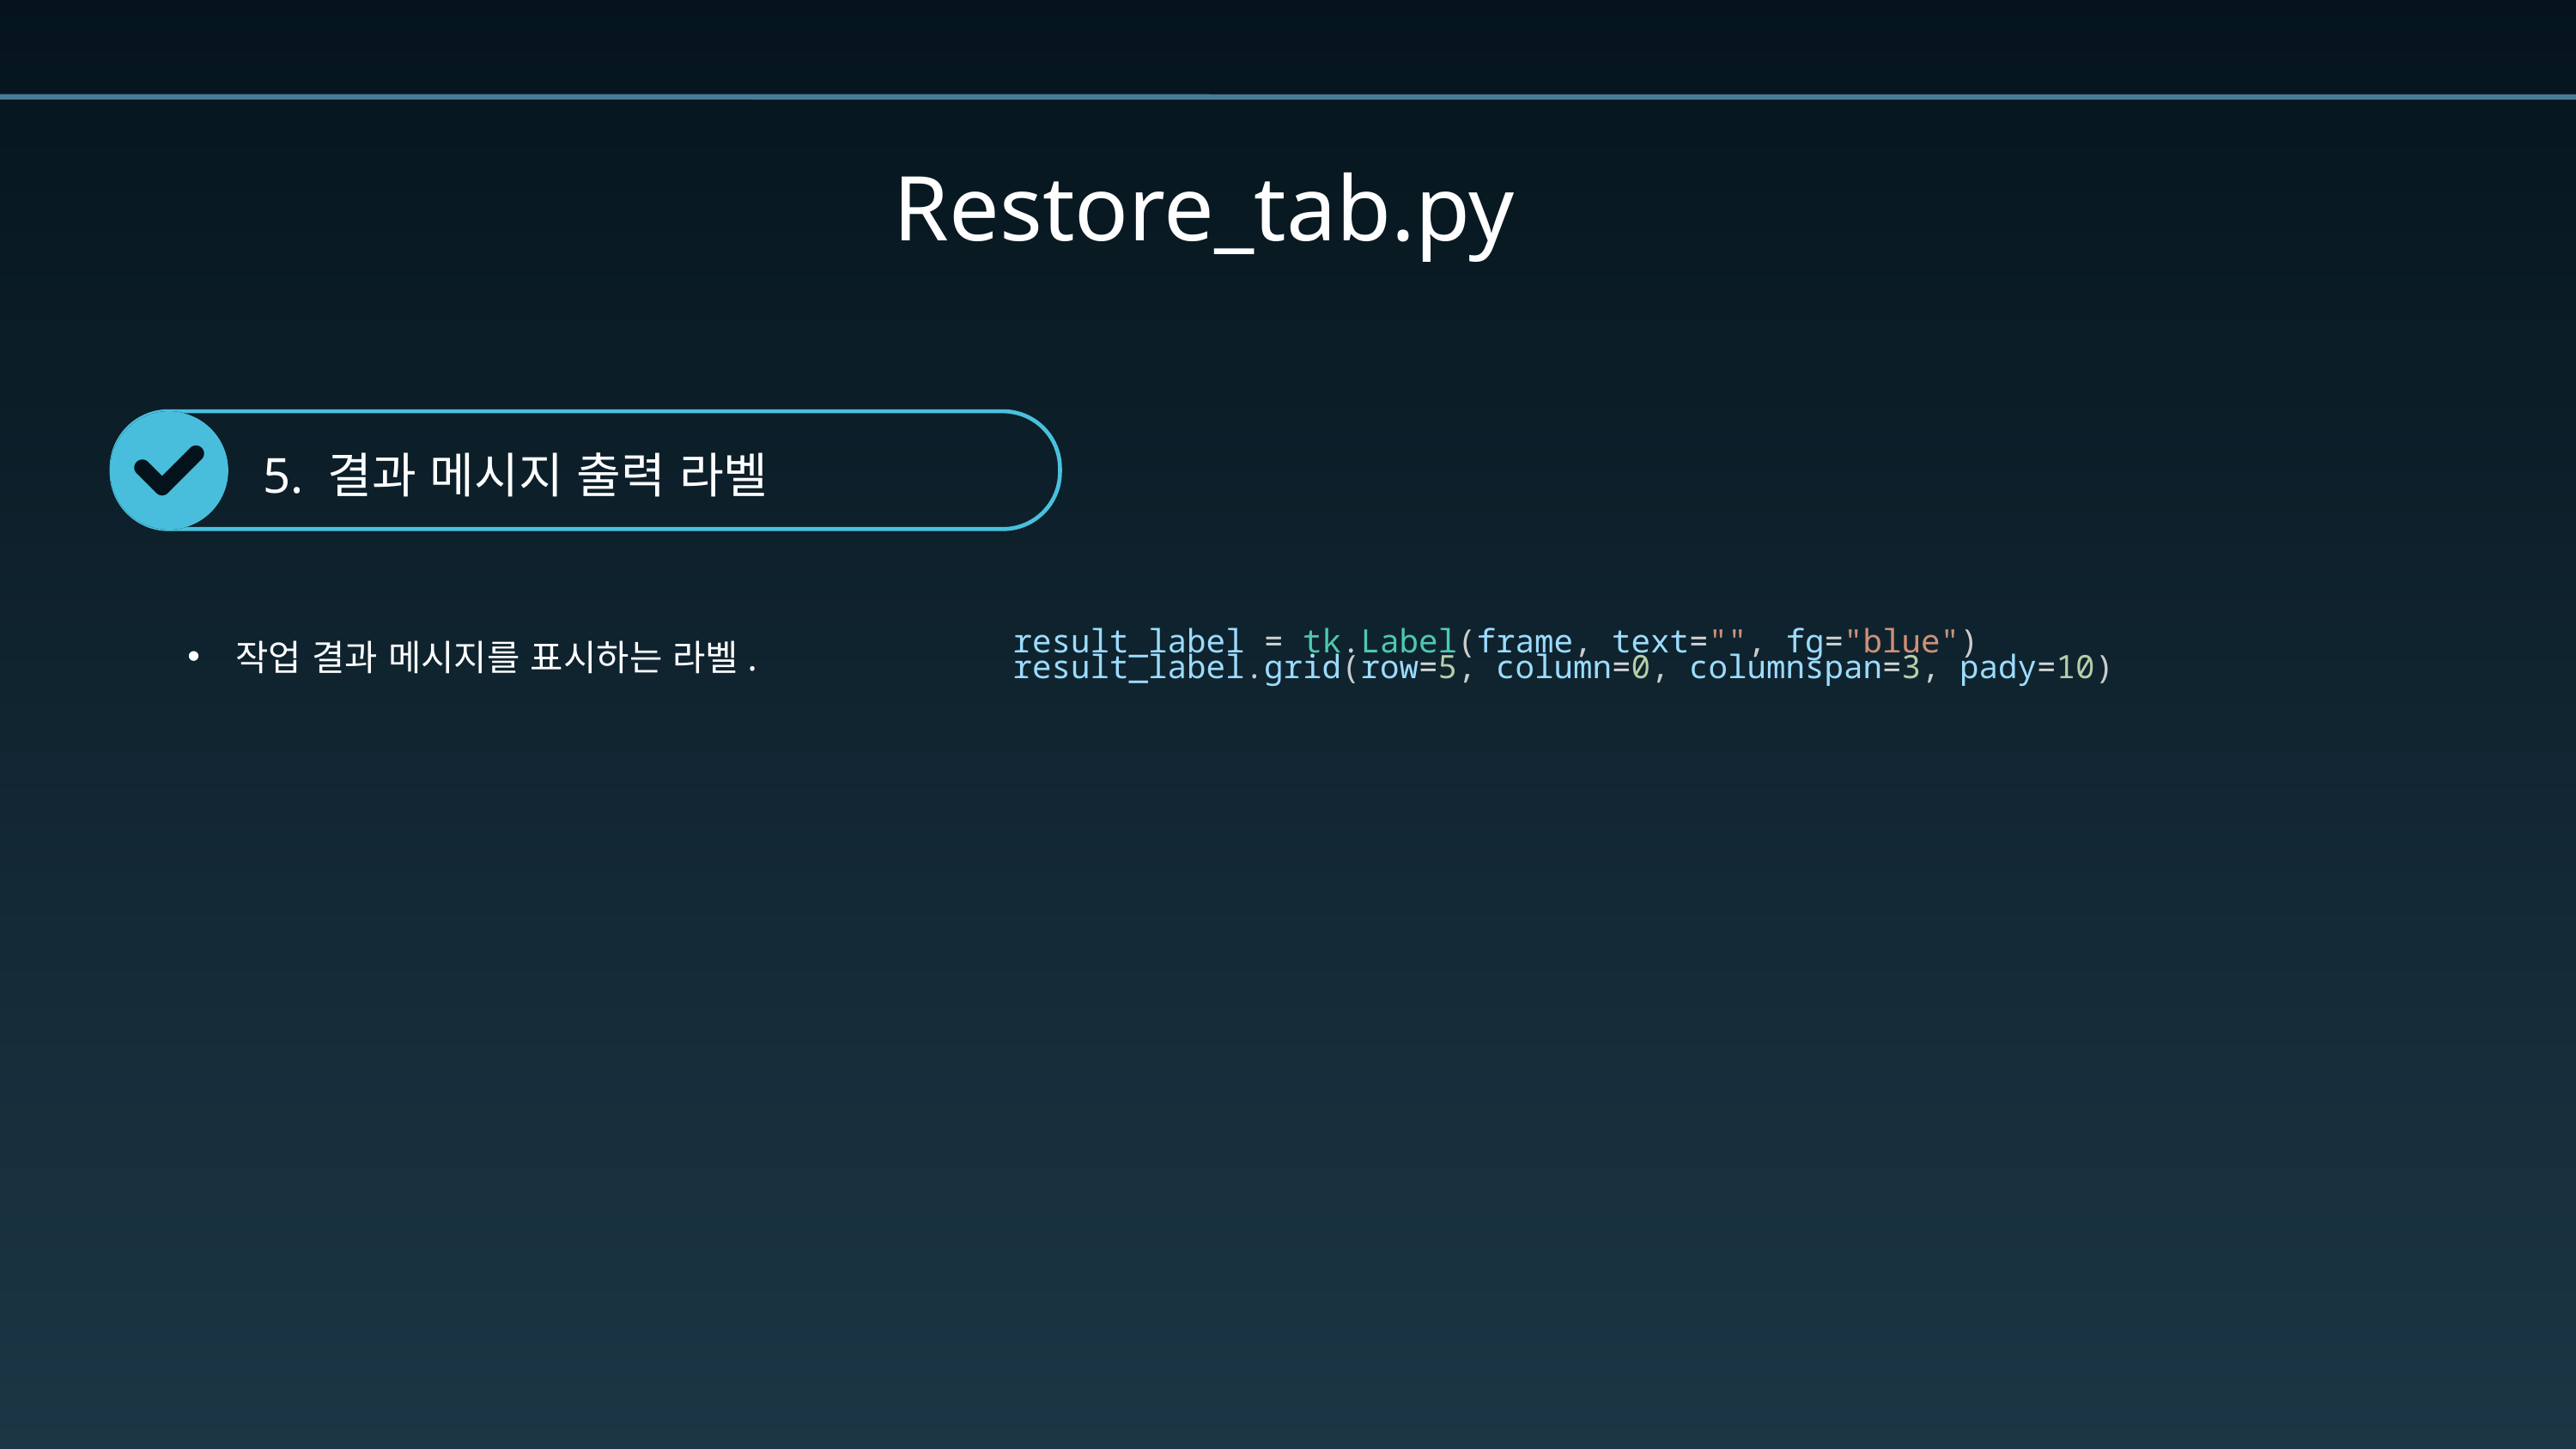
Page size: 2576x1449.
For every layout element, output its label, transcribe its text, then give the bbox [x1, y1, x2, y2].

text_box 작업 결과 메시지를 표시하는 라벨. [187, 627, 999, 678]
text_box Restore_tab.py [192, 151, 2216, 259]
text_box result_label = tk.Label(frame, text="", fg="blue") result_label.grid(row=5, column=0, columnspan=3, pady=10) [999, 627, 2376, 692]
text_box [111, 410, 1060, 530]
